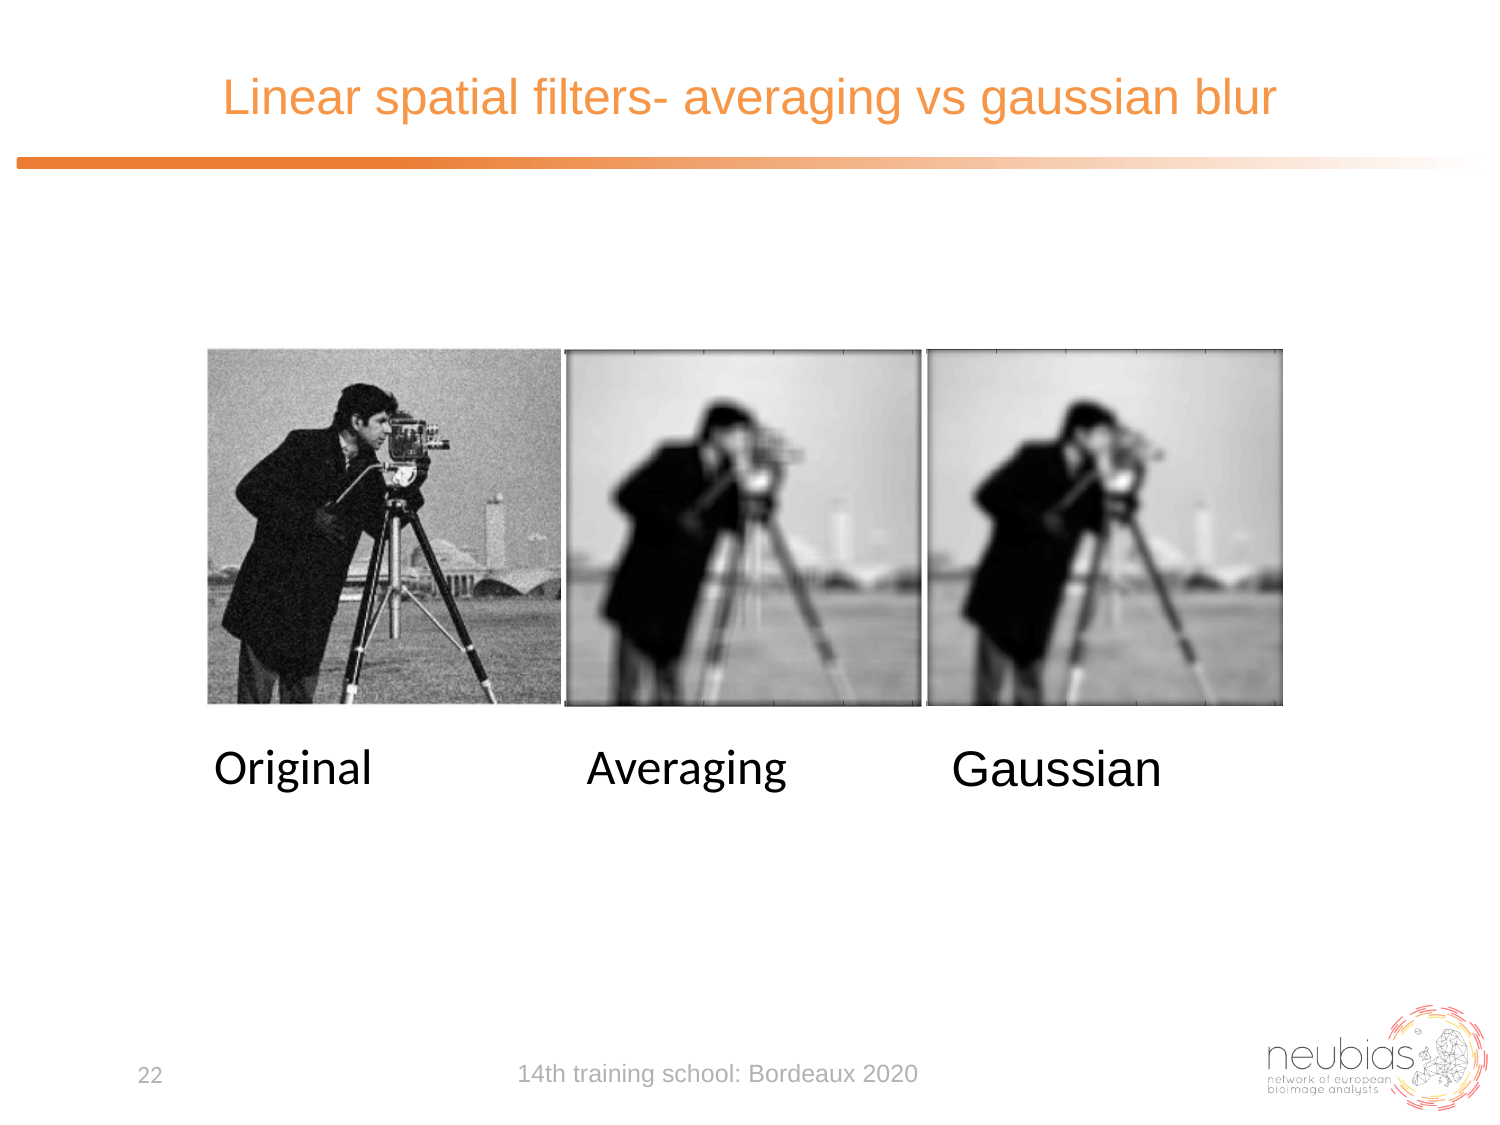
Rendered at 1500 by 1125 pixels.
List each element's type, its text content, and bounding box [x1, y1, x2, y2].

footer 14th training school: Bordeaux 2020 [177, 1042, 1259, 1103]
title Linear spatial filters- averaging vs gaussian blur [75, 45, 1425, 144]
text_box Averaging [578, 725, 859, 840]
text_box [205, 332, 1295, 718]
text_box Gaussian [936, 729, 1217, 880]
slide_number 22 [75, 1043, 178, 1103]
text_box Original [205, 724, 486, 840]
picture [1258, 1004, 1489, 1113]
